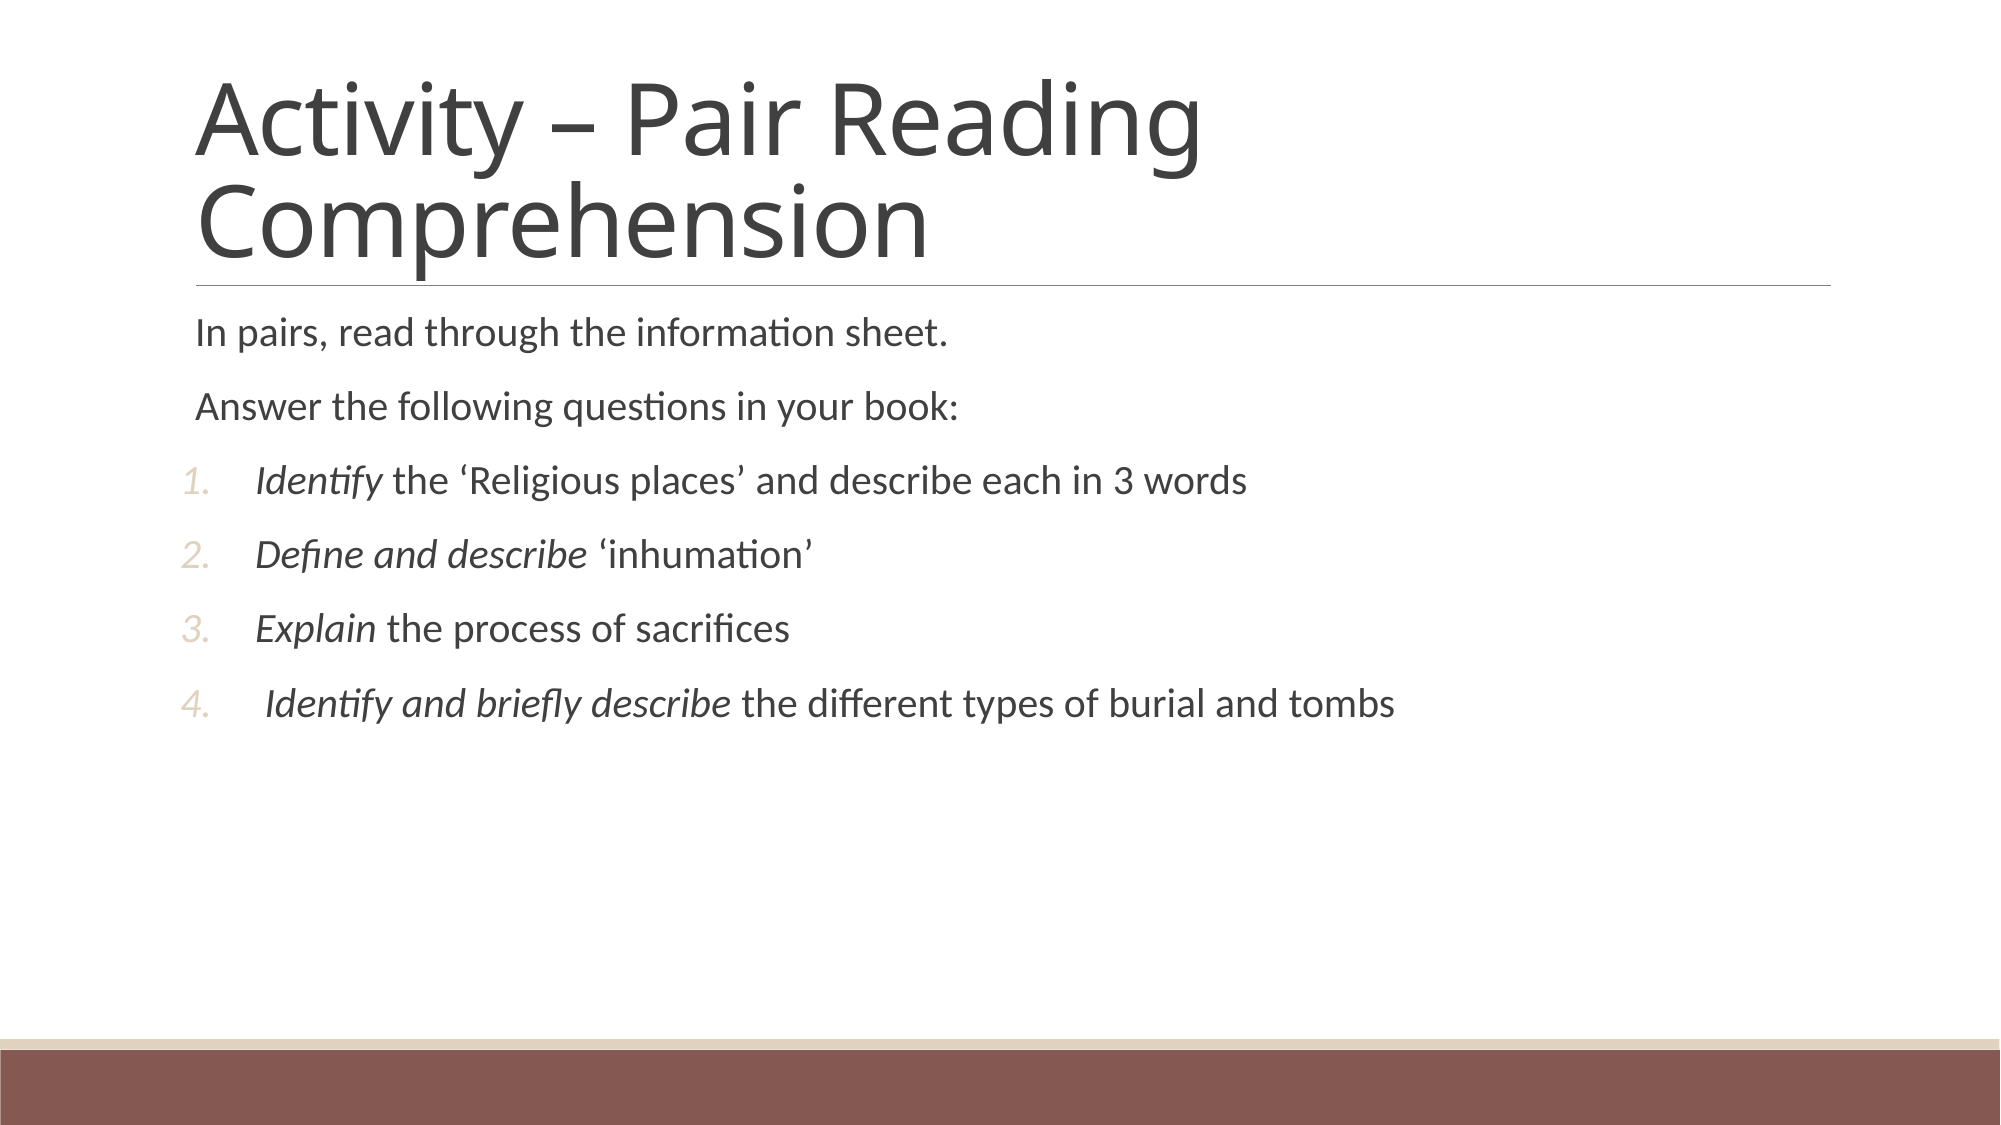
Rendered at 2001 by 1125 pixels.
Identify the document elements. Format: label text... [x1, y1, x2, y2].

list In pairs, read through the information sheet. Answer the following questions in your book: Identify the ‘Religious places’ and describe each in 3 words Define and describe ‘inhumation’ Explain the process of sacrifices Identify and briefly describe the different types of burial and tombs [180, 302, 1830, 963]
title Activity – Pair Reading Comprehension [180, 47, 1830, 285]
